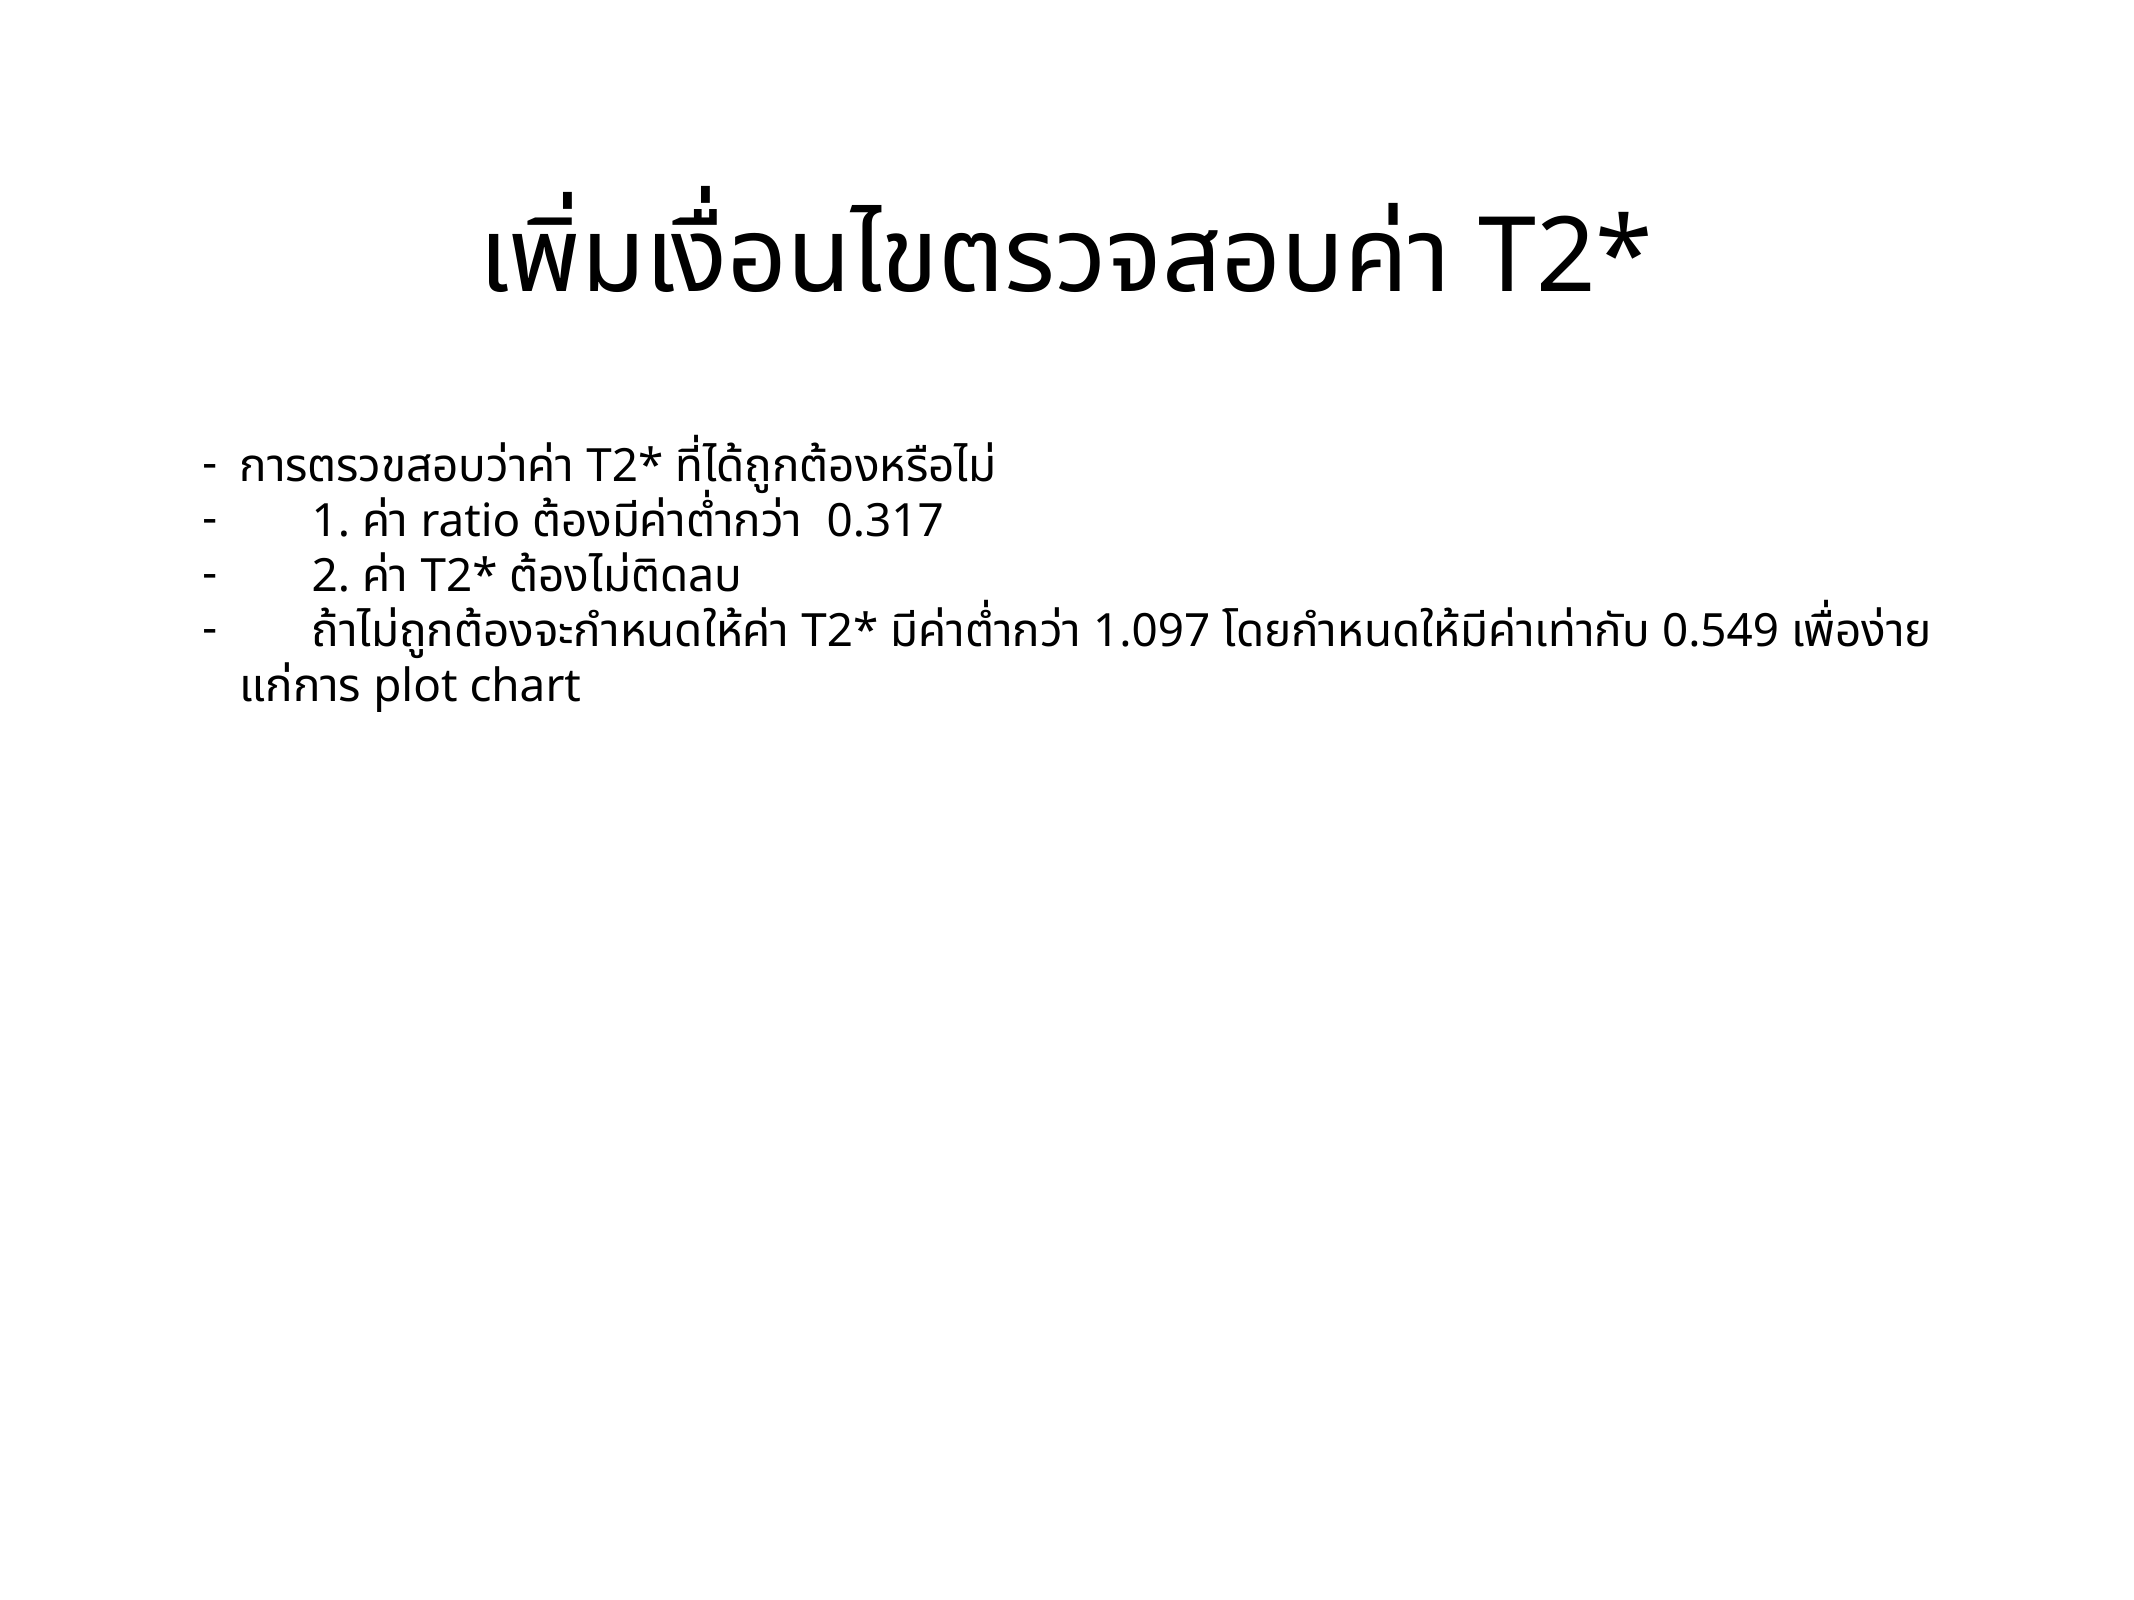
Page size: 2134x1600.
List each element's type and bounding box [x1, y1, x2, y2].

title [155, 72, 1978, 426]
list [155, 426, 1978, 1459]
